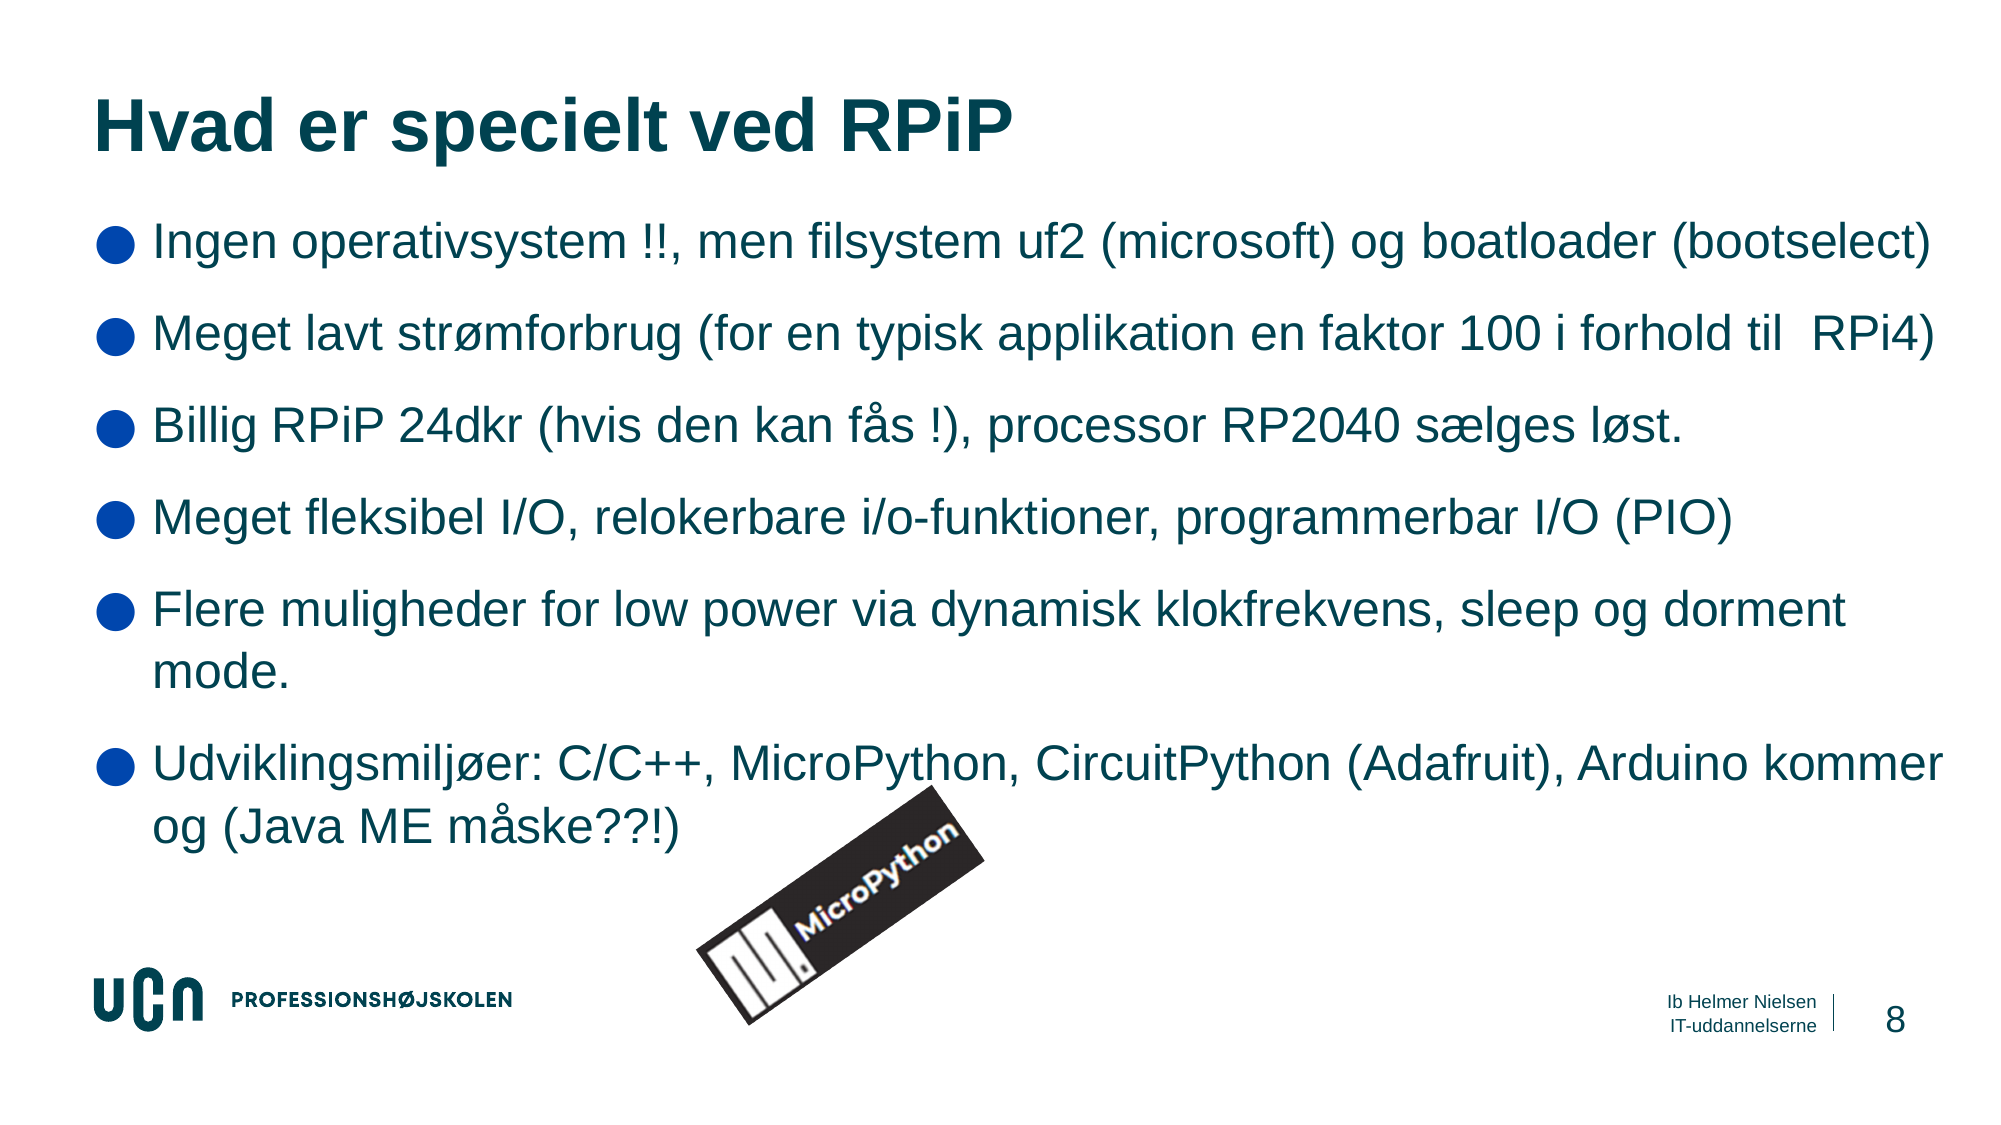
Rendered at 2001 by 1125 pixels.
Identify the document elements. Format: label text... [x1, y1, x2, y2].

picture [696, 785, 984, 1025]
title Hvad er specielt ved RPiP [93, 88, 1907, 206]
list Ingen operativsystem !!, men filsystem uf2 (microsoft) og boatloader (bootselect) Meget lavt strømforbrug (for en typisk applikation en faktor 100 i forhold til RPi4) Billig RPiP 24dkr (hvis den kan fås !), processor RP2040 sælges løst. Meget fleksibel I/O, relokerbare i/o-funktioner, programmerbar I/O (PIO) Flere muligheder for low power via dynamisk klokfrekvens, sleep og dorment mode. Udviklingsmiljøer: C/C++, MicroPython, CircuitPython (Adafruit), Arduino kommer og (Java ME måske??!) [93, 206, 1967, 938]
slide_number 8 [1834, 955, 1907, 1041]
